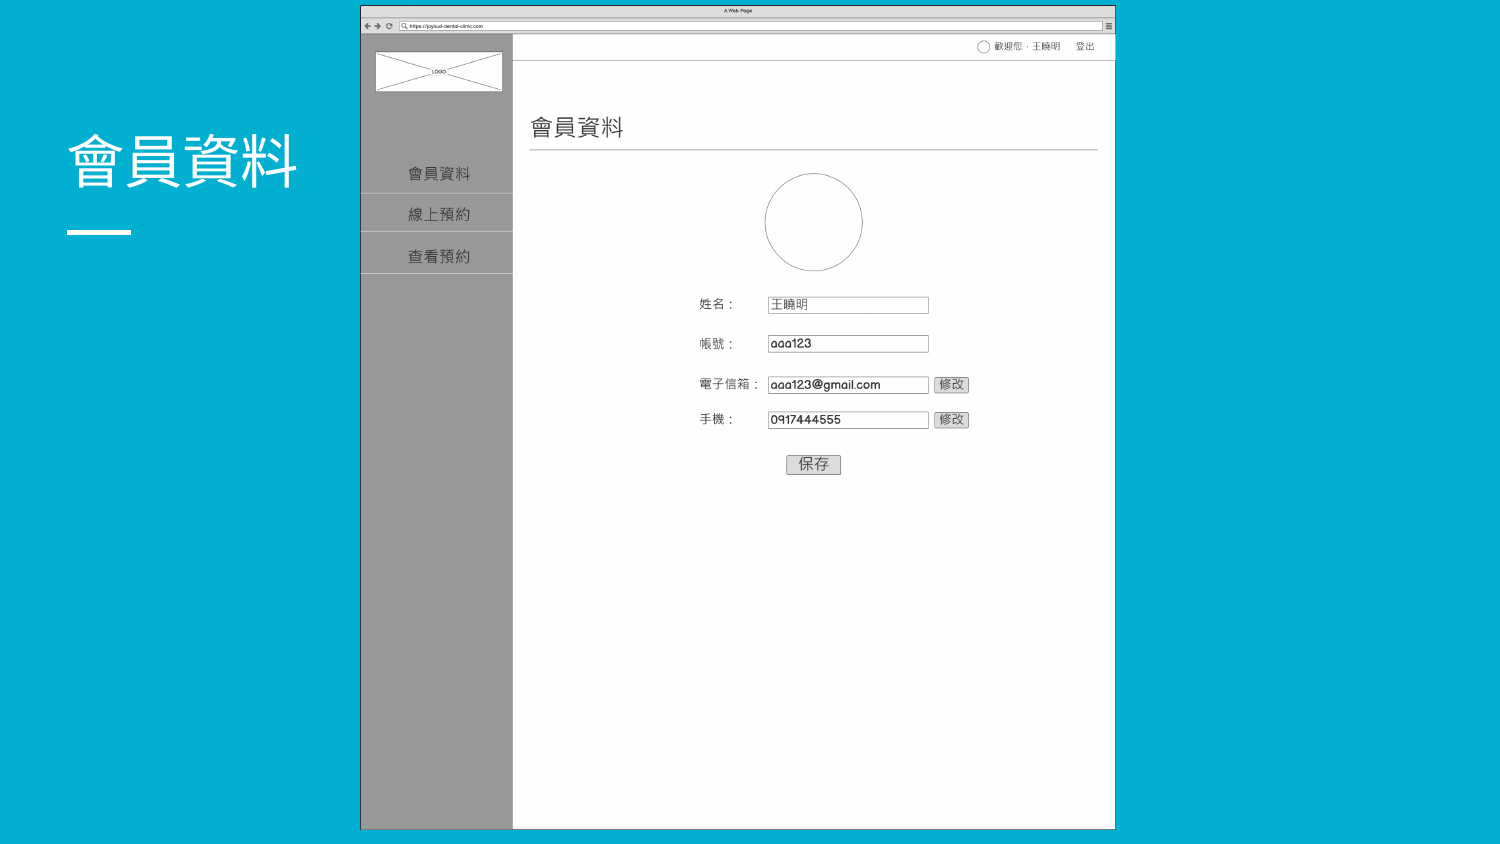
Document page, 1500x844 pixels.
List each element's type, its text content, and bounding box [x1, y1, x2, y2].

title 會員資料 [51, 91, 354, 216]
picture [360, 5, 1116, 830]
